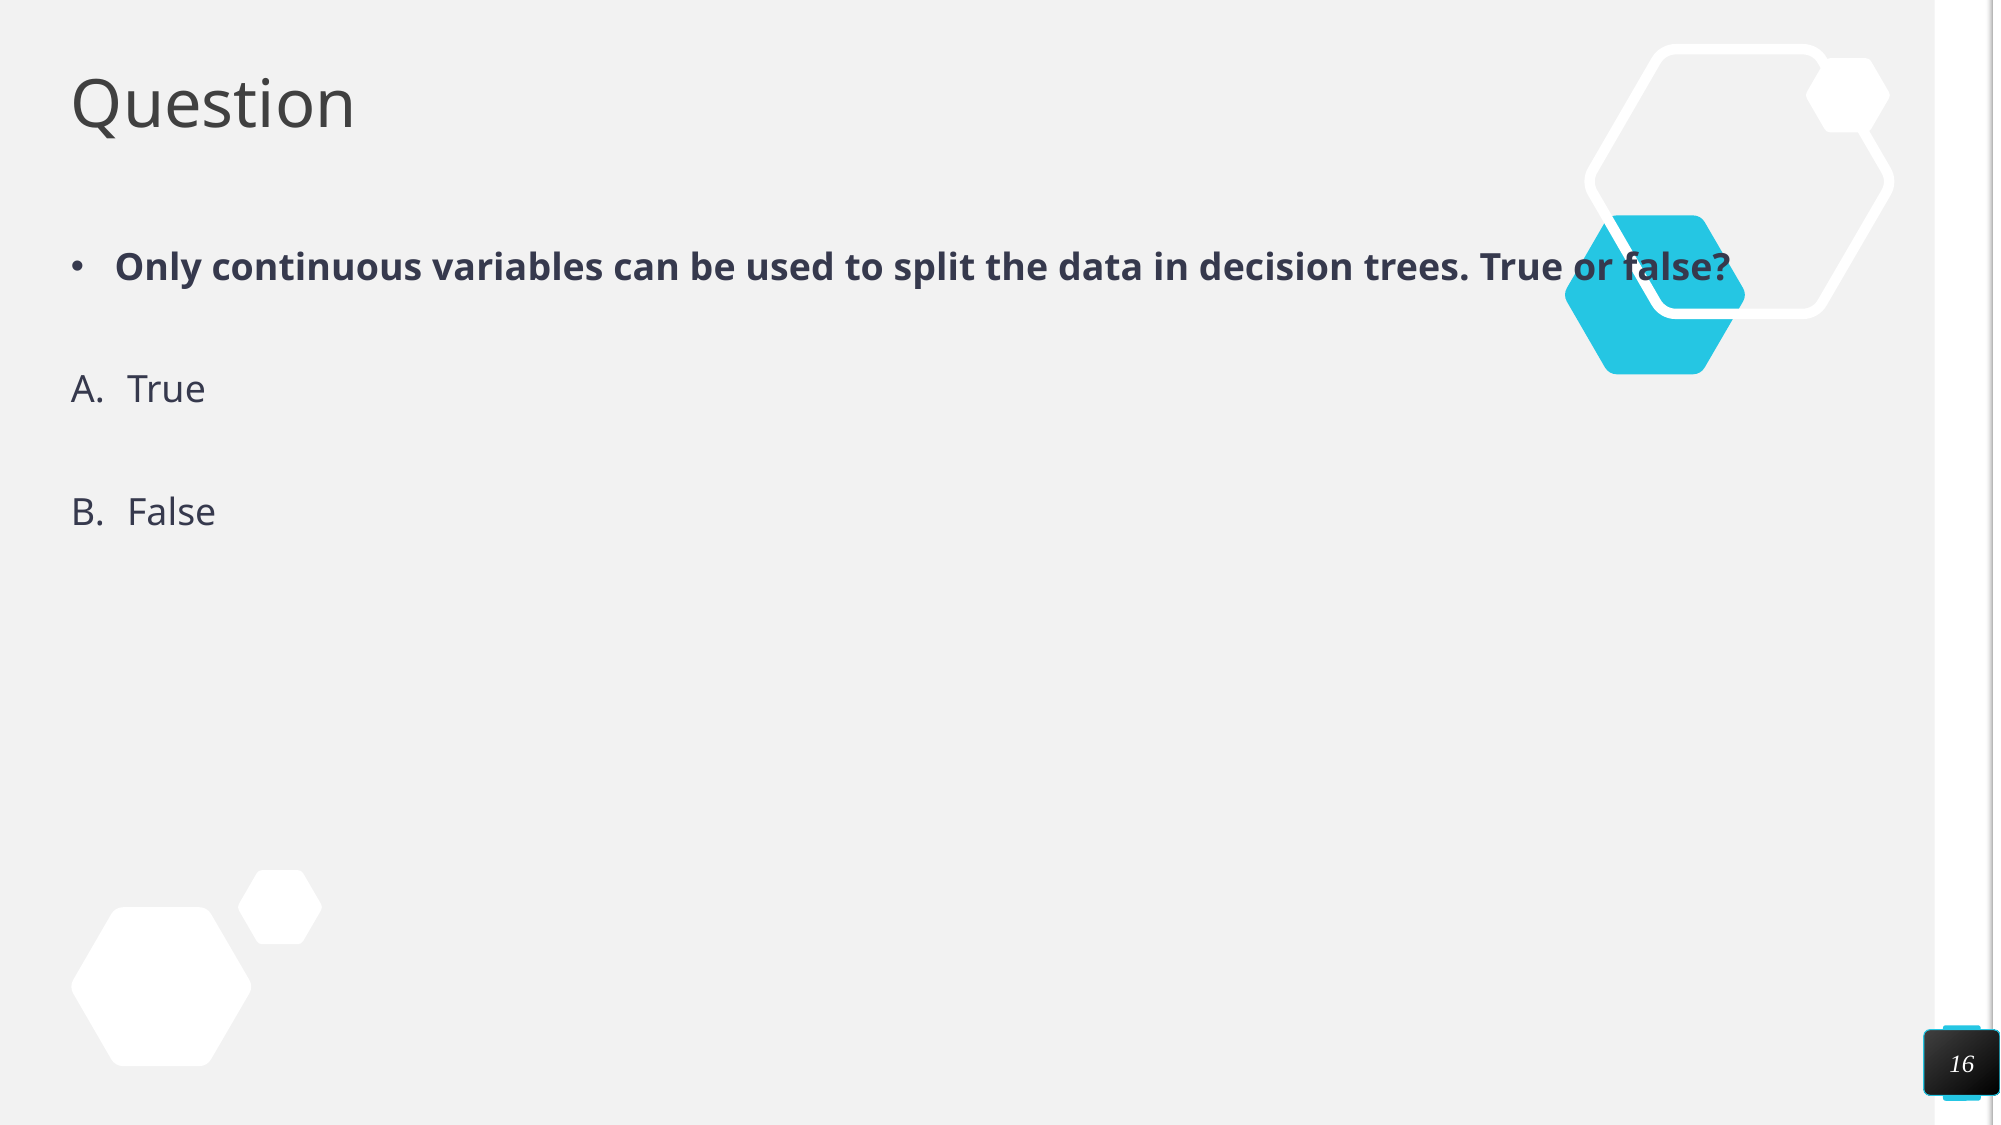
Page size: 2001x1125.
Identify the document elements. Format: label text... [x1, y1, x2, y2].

slide_number 16 [1923, 1029, 2000, 1096]
title Question [70, 70, 1930, 142]
list Only continuous variables can be used to split the data in decision trees. True or false? True False [70, 248, 1930, 1016]
